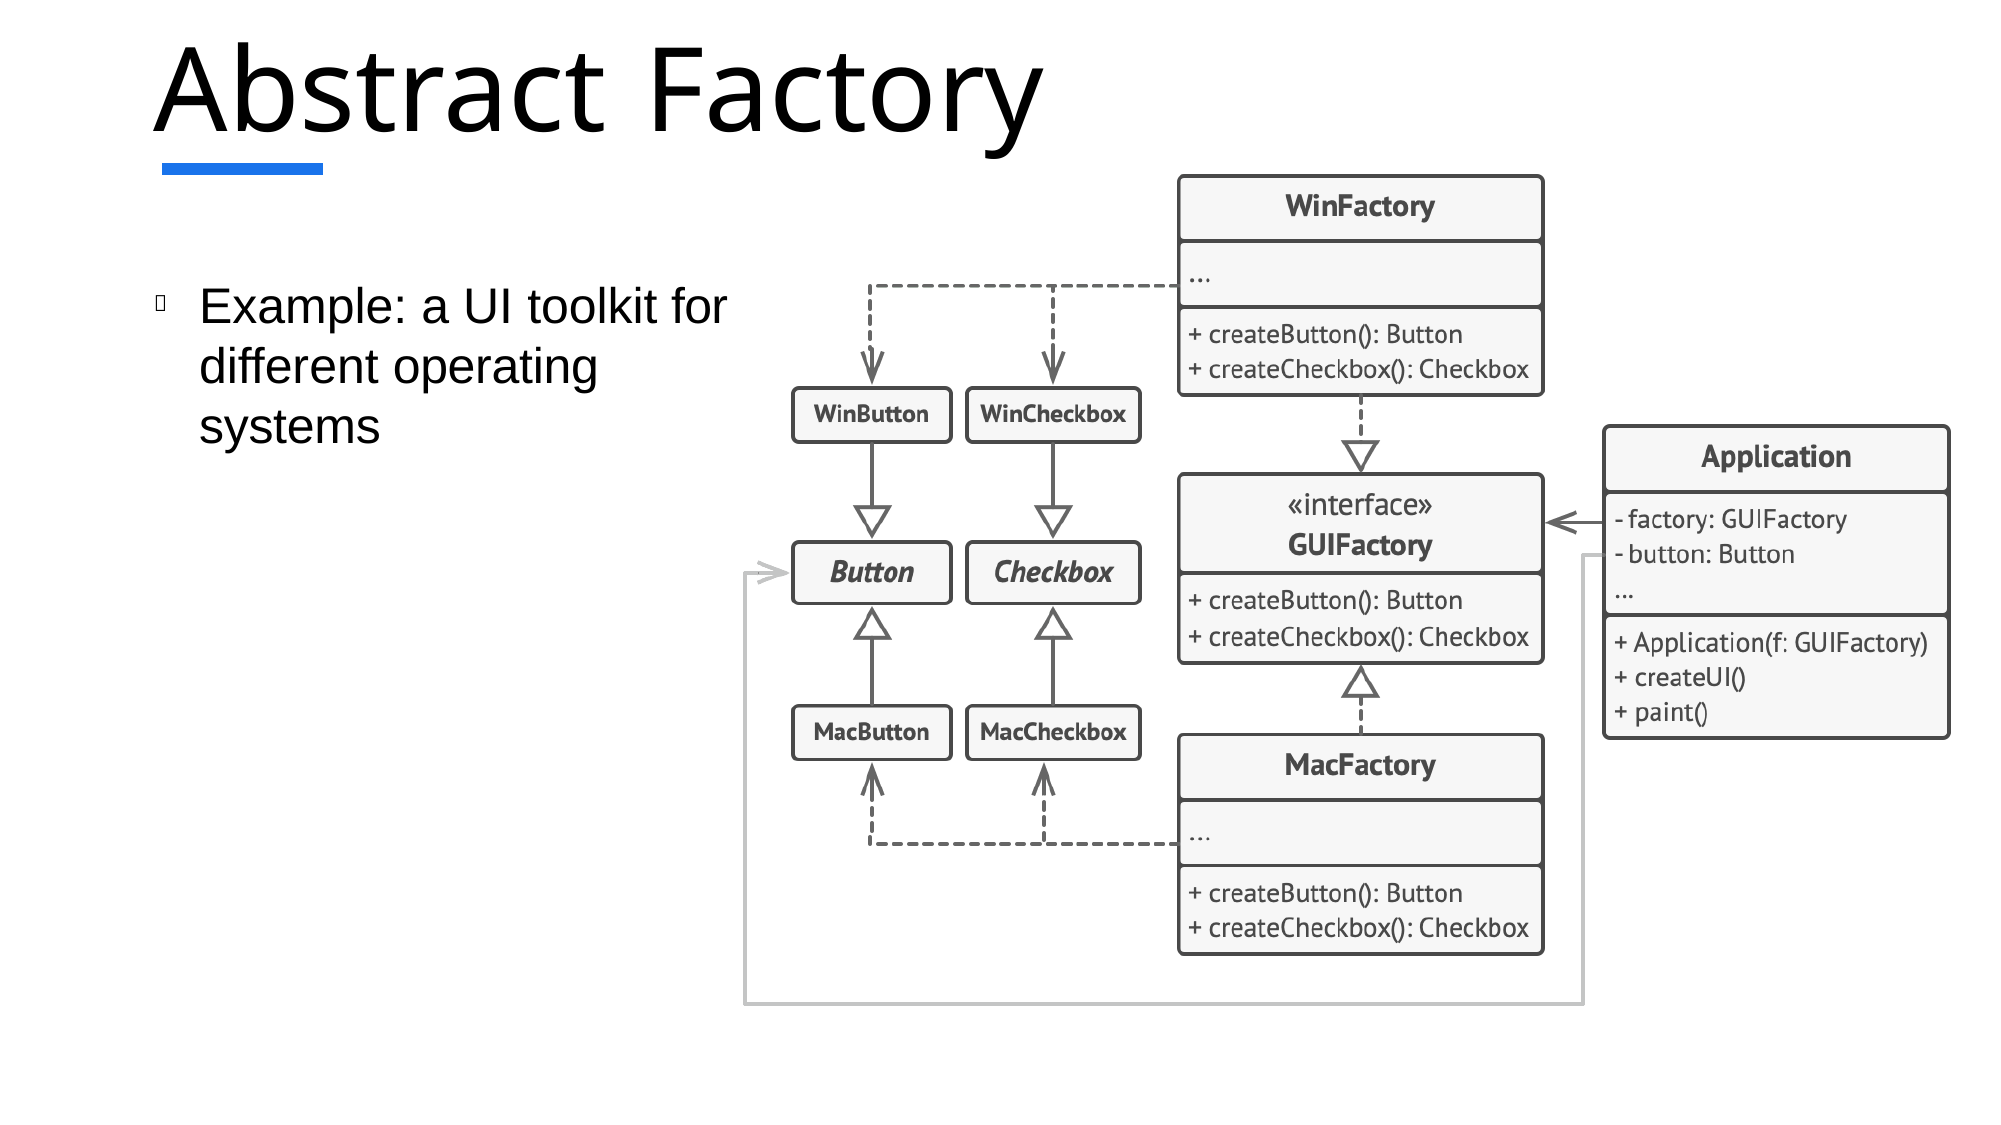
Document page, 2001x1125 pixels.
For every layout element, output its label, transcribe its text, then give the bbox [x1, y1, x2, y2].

picture [735, 156, 1968, 1023]
text_box Example: a UI toolkit for different operating systems [196, 271, 732, 454]
text_box  [151, 286, 174, 316]
title Abstract Factory [151, 2, 1332, 203]
